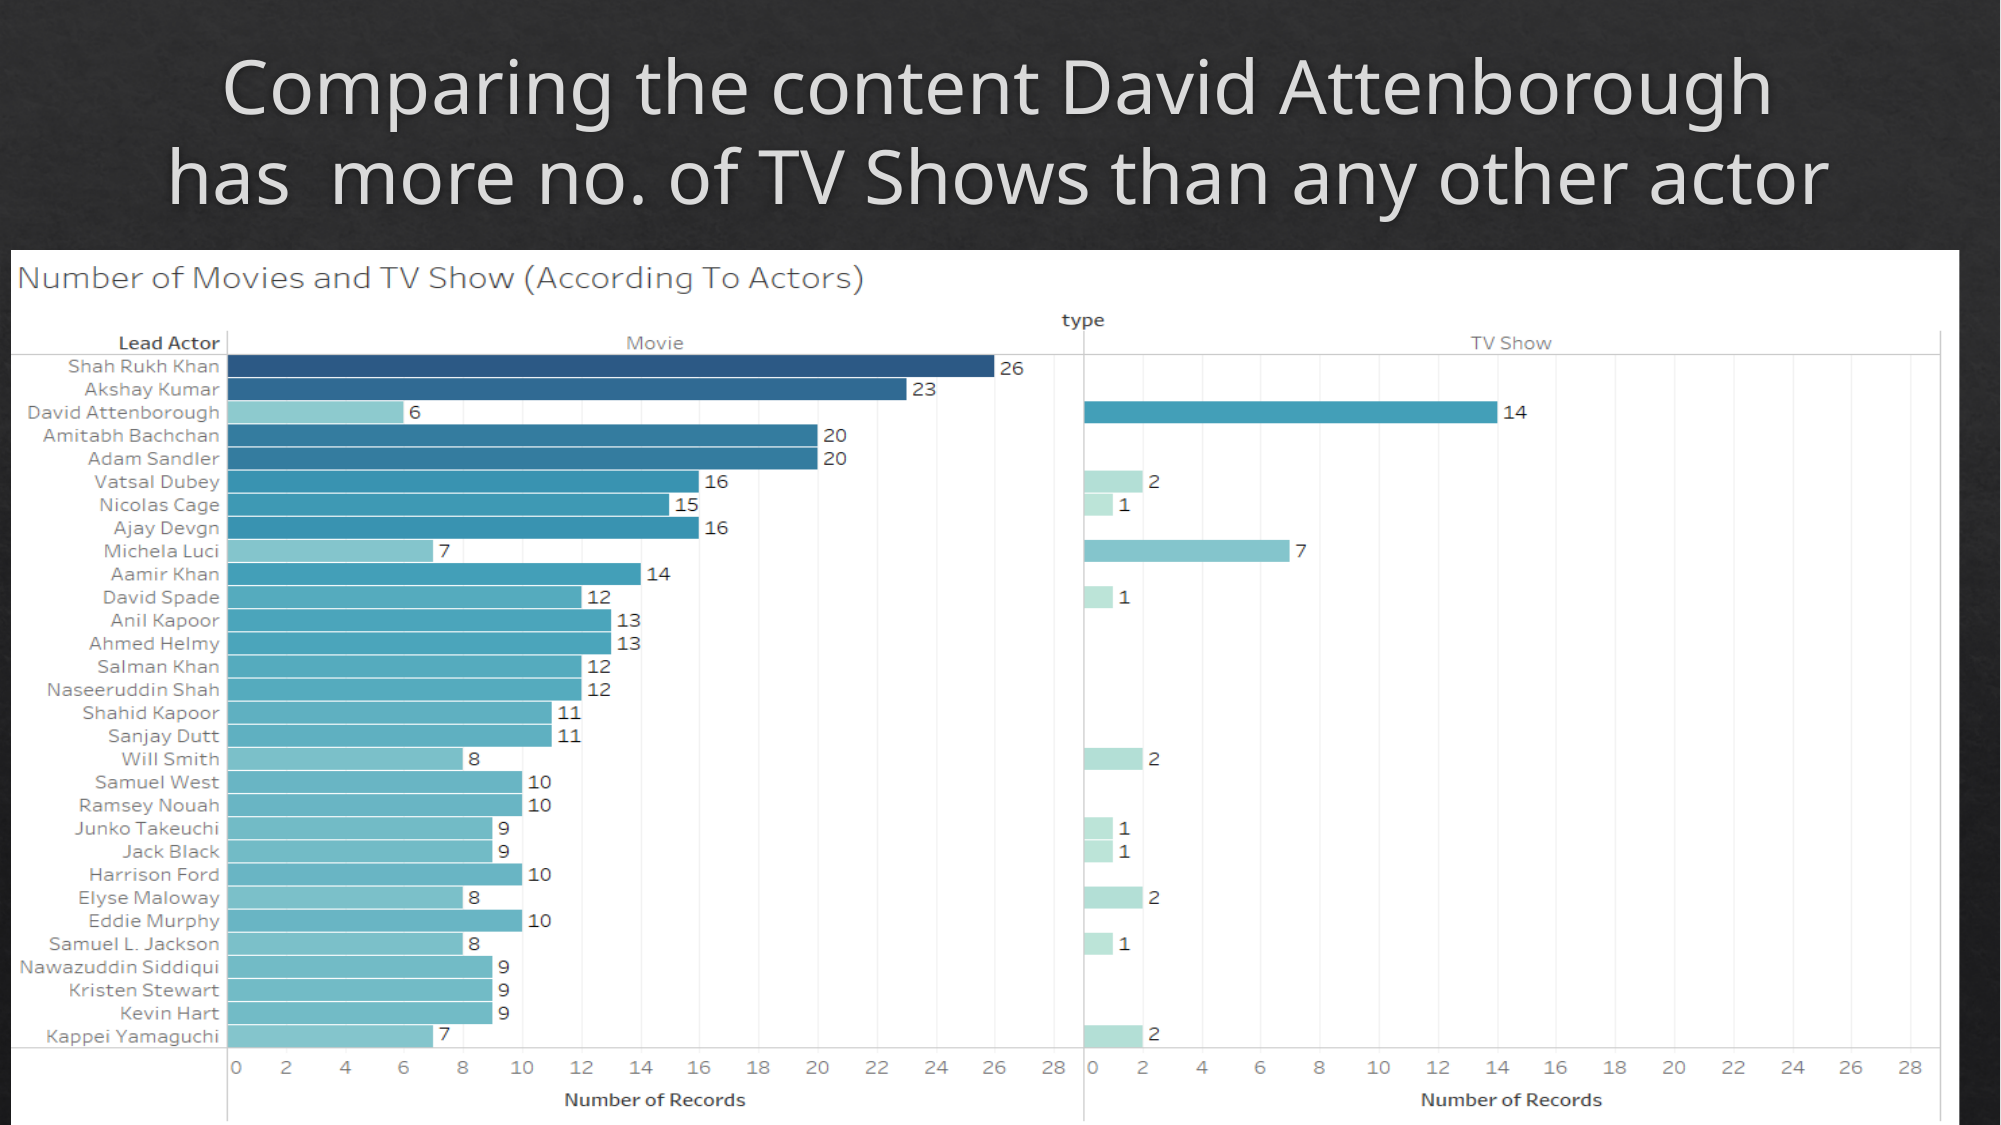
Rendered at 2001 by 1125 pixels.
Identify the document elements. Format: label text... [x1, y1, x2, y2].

picture [10, 250, 1960, 1125]
title Comparing the content David Attenborough has more no. of TV Shows than any other actor [149, 0, 1849, 245]
